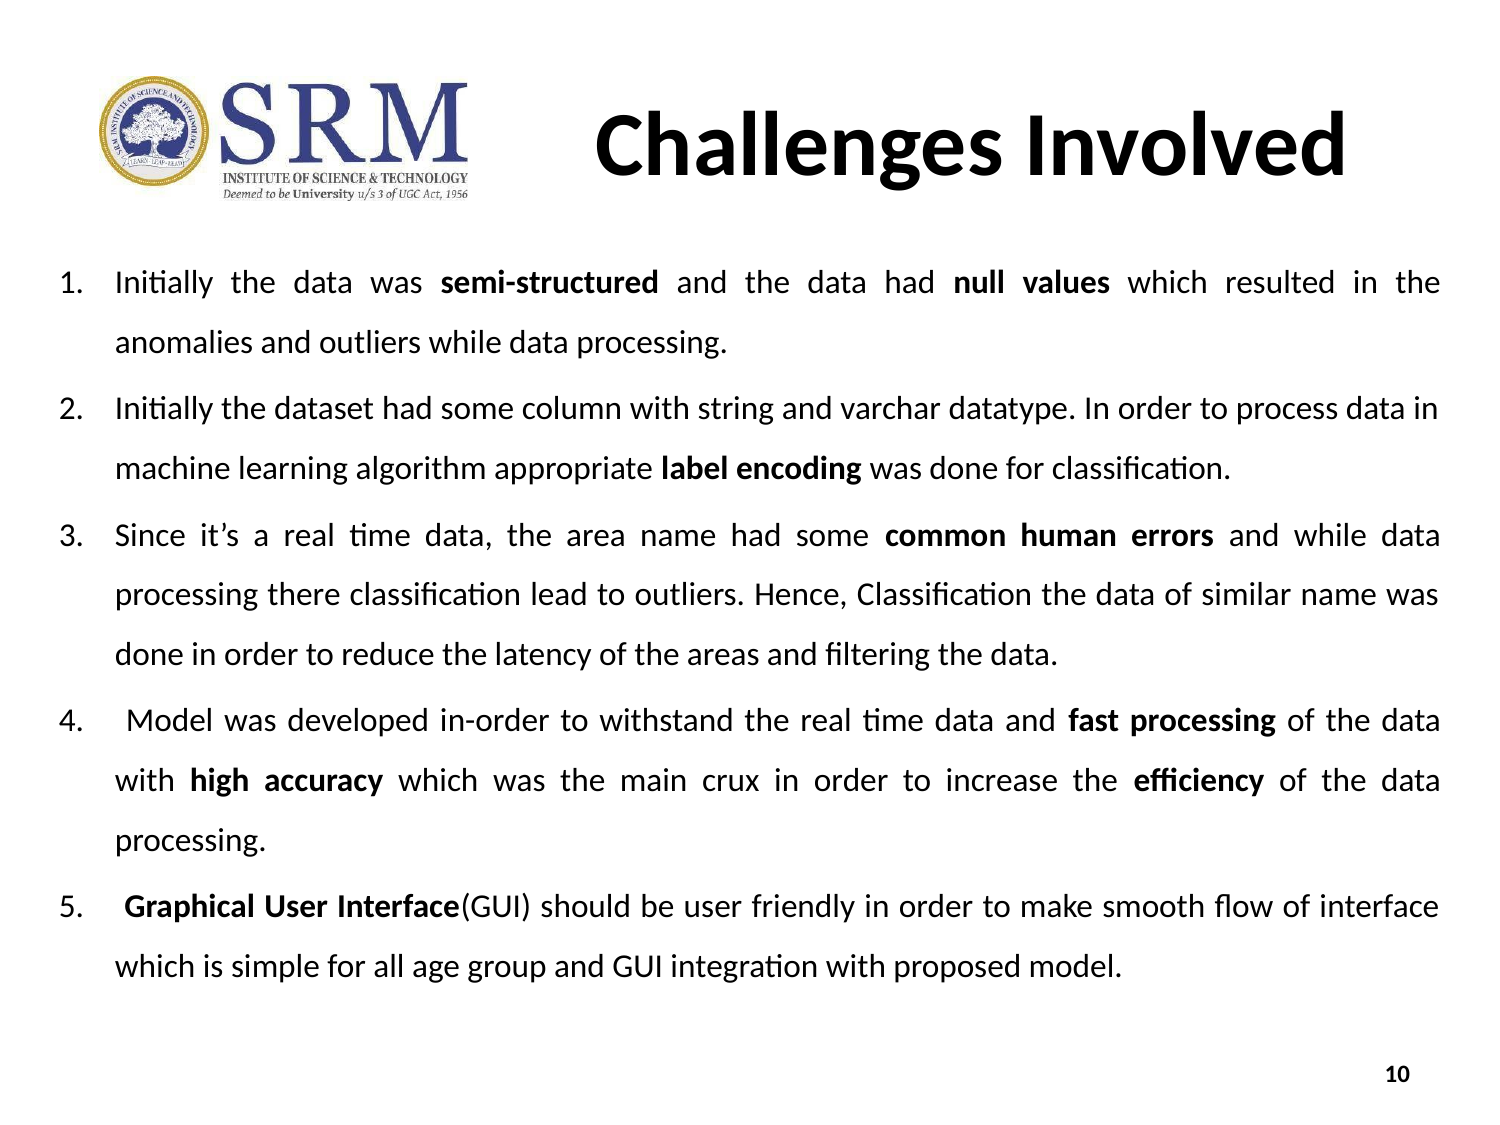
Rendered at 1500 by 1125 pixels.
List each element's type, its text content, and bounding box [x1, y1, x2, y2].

list Initially the data was semi-structured and the data had null values which resulted in the anomalies and outliers while data processing. Initially the dataset had some column with string and varchar datatype. In order to process data in machine learning algorithm appropriate label encoding was done for classification. Since it’s a real time data, the area name had some common human errors and while data processing there classification lead to outliers. Hence, Classification the data of similar name was done in order to reduce the latency of the areas and filtering the data. Model was developed in-order to withstand the real time data and fast processing of the data with high accuracy which was the main crux in order to increase the efficiency of the data processing. Graphical User Interface(GUI) should be user friendly in order to make smooth flow of interface which is simple for all age group and GUI integration with proposed model. [43, 232, 1457, 1103]
picture [99, 76, 468, 201]
slide_number 10 [1074, 1042, 1425, 1103]
title Challenges Involved [75, 45, 1425, 232]
